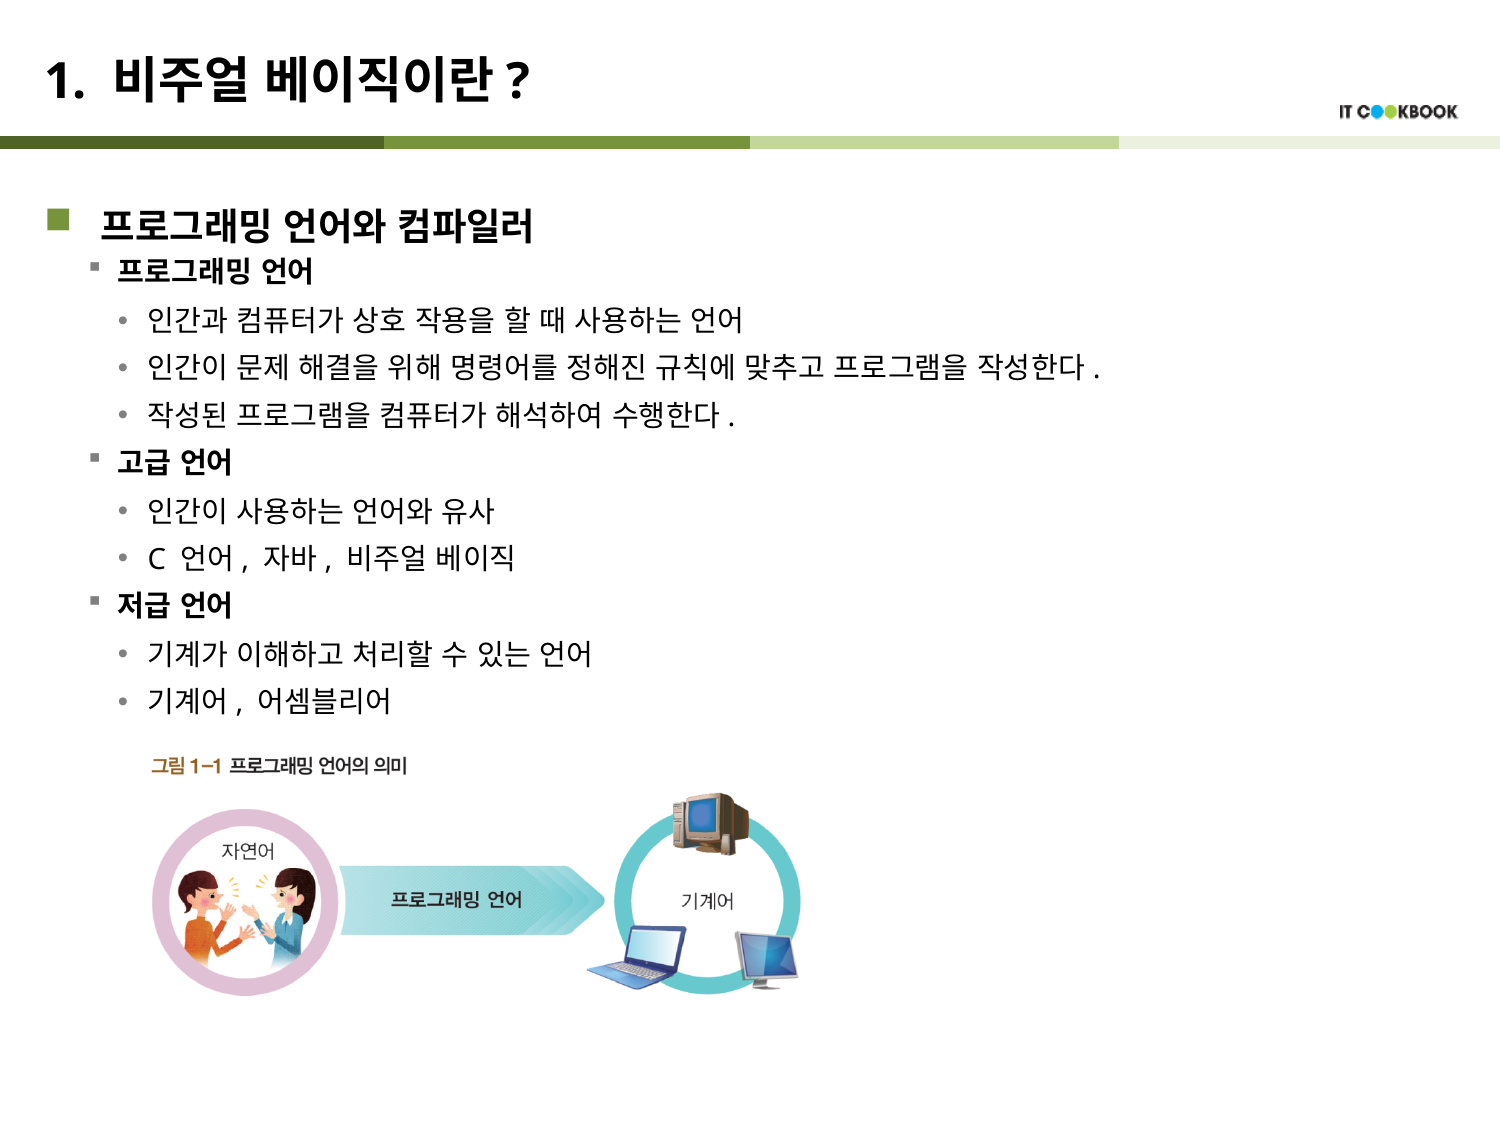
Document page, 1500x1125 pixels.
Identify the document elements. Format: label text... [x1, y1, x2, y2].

title 1. 비주얼 베이직이란? [29, 32, 1312, 124]
list 프로그래밍 언어와 컴파일러 프로그래밍 언어 인간과 컴퓨터가 상호 작용을 할 때 사용하는 언어 인간이 문제 해결을 위해 명령어를 정해진 규칙에 맞추고 프로그램을 작성한다. 작성된 프로그램을 컴퓨터가 해석하여 수행한다. 고급 언어 인간이 사용하는 언어와 유사 C 언어, 자바, 비주얼 베이직 저급 언어 기계가 이해하고 처리할 수 있는 언어 기계어, 어셈블리어 [29, 172, 1459, 1095]
picture [137, 751, 810, 1007]
picture [1340, 105, 1459, 120]
